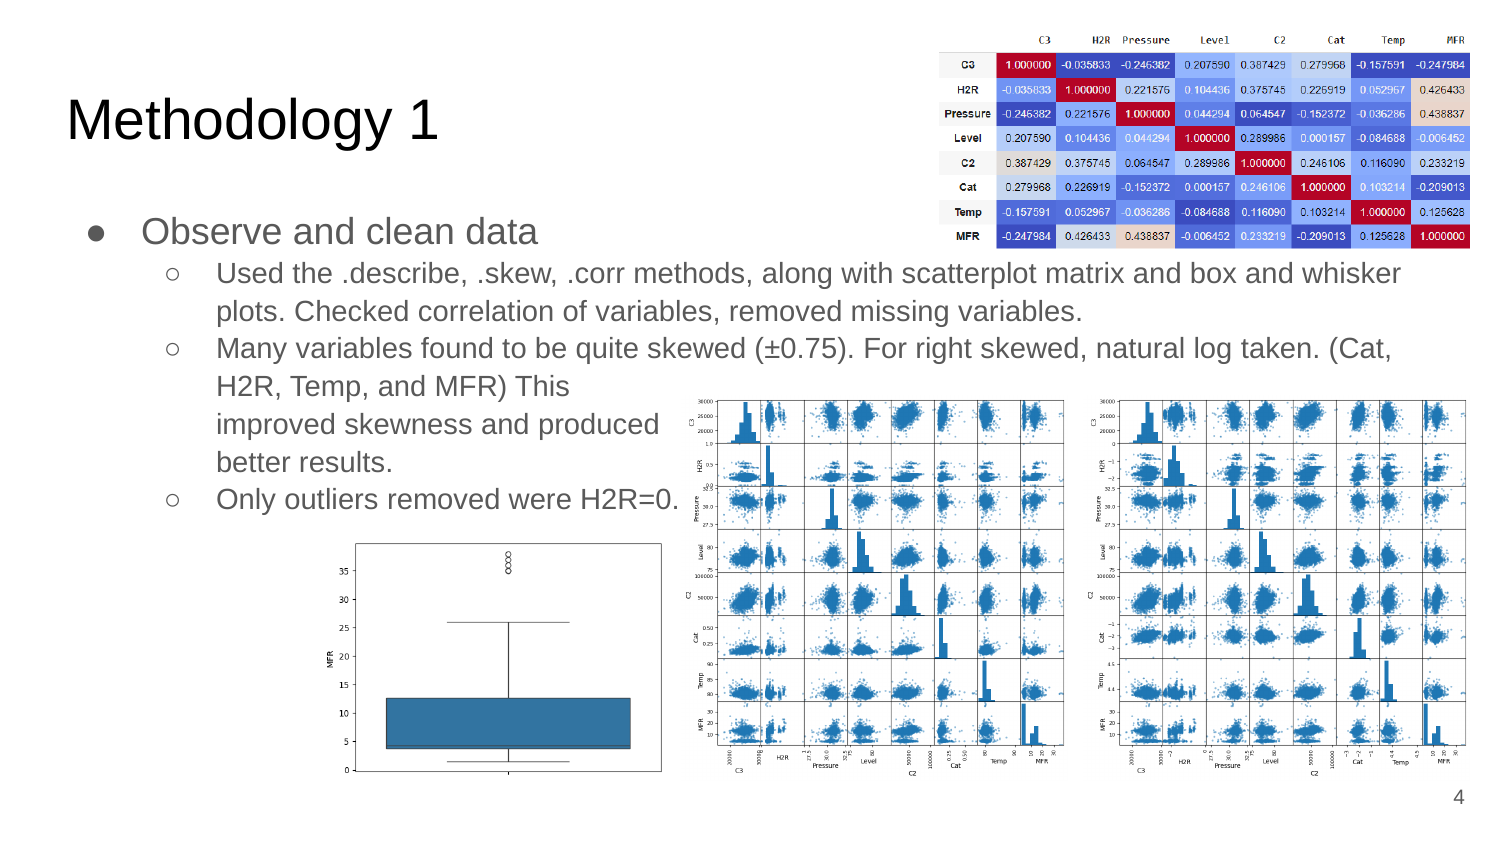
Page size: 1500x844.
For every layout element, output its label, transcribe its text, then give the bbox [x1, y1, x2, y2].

picture [938, 33, 1470, 249]
picture [1082, 395, 1470, 781]
list Observe and clean data Used the .describe, .skew, .corr methods, along with scatterplot matrix and box and whisker plots. Checked correlation of variables, removed missing variables. Many variables found to be quite skewed (±0.75). For right skewed, natural log taken. (Cat, H2R, Temp, and MFR) This improved skewness and produced better results. Only outliers removed were H2R=0. [51, 189, 1449, 750]
picture [320, 537, 666, 781]
slide_number ‹#› [1389, 764, 1480, 830]
title Methodology 1 [51, 72, 933, 167]
picture [680, 395, 1068, 781]
